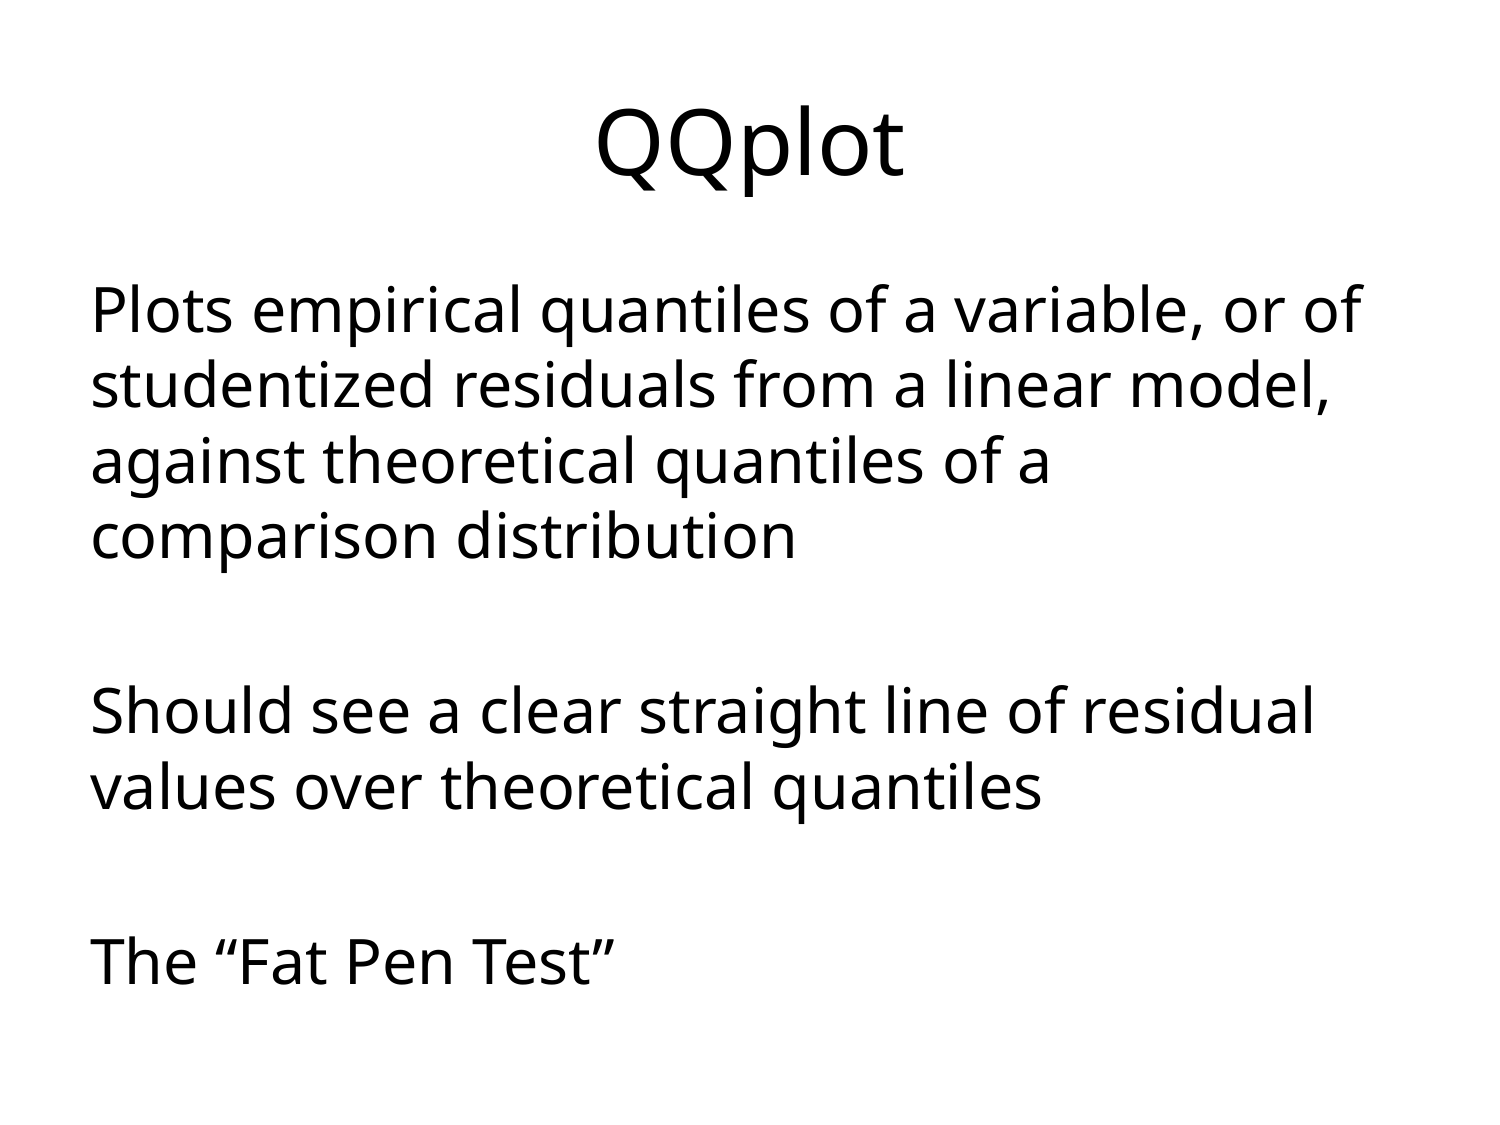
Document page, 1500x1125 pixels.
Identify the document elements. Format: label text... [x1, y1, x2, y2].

list Plots empirical quantiles of a variable, or of studentized residuals from a linear model, against theoretical quantiles of a comparison distribution Should see a clear straight line of residual values over theoretical quantiles The “Fat Pen Test” [75, 262, 1425, 1005]
title QQplot [75, 45, 1425, 233]
